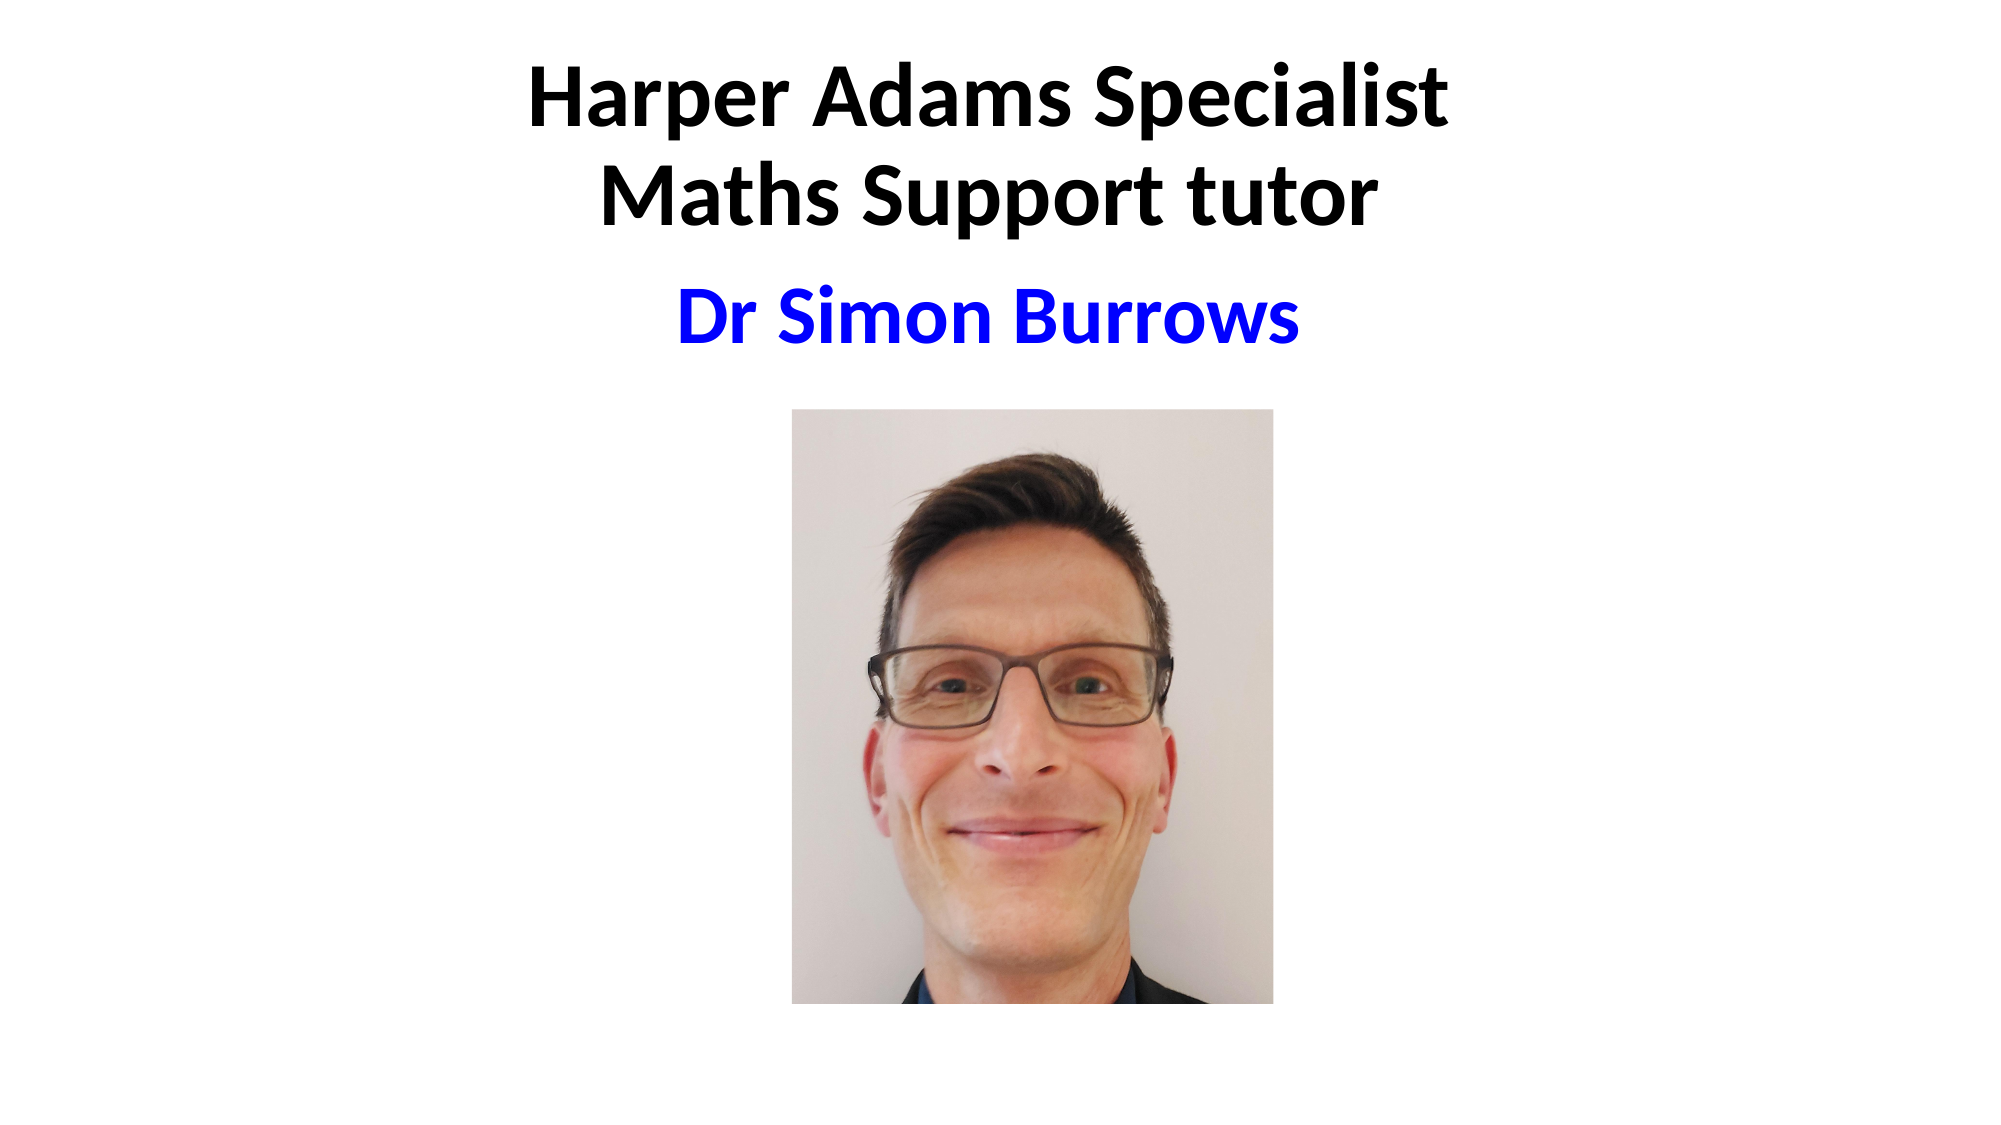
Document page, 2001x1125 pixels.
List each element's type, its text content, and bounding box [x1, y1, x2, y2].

title Harper Adams Specialist Maths Support tutor [400, 34, 1580, 253]
picture [734, 411, 1330, 1004]
text_box Dr Simon Burrows [661, 253, 1339, 368]
